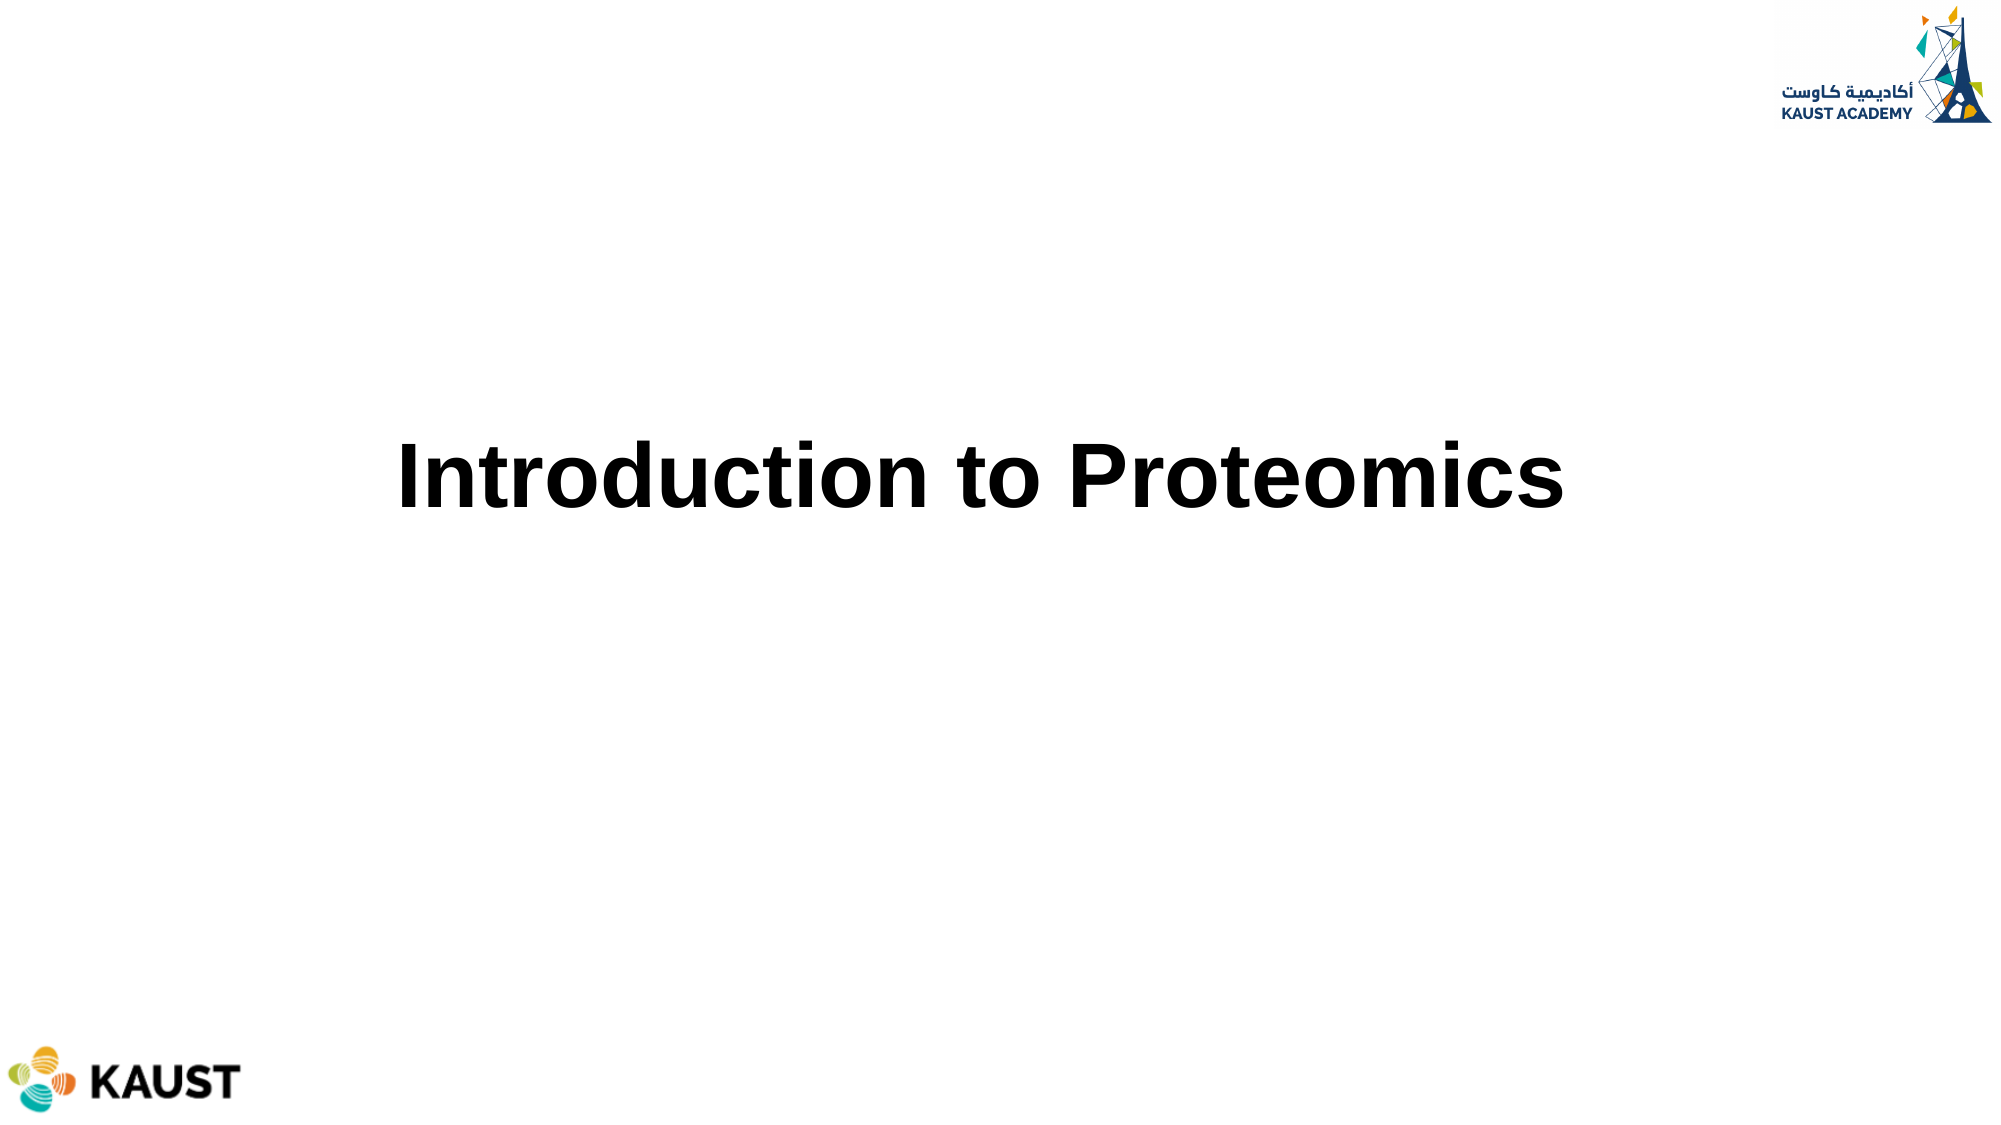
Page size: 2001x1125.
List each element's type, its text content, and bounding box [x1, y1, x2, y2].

picture [1774, 0, 2000, 129]
text_box Introduction to Proteomics [382, 408, 1752, 533]
picture [1, 1037, 250, 1123]
